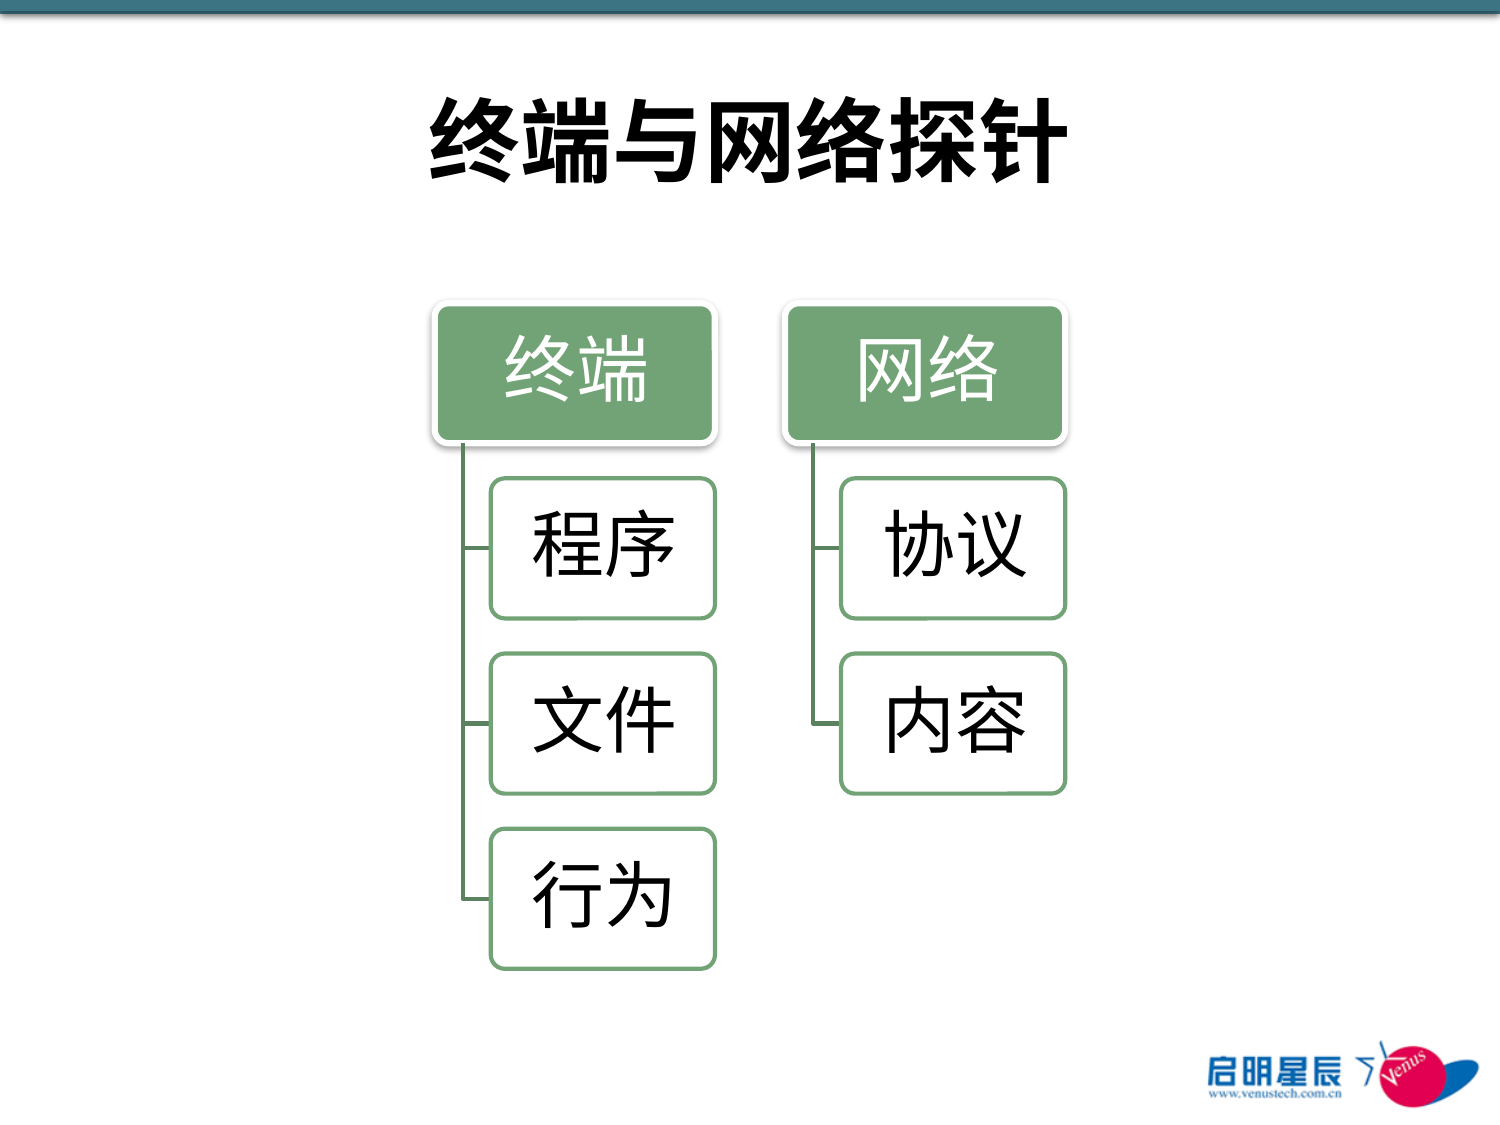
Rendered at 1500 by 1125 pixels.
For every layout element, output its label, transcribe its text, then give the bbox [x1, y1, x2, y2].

title 终端与网络探针 [75, 45, 1425, 233]
picture [1207, 1039, 1482, 1111]
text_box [249, 302, 1251, 970]
